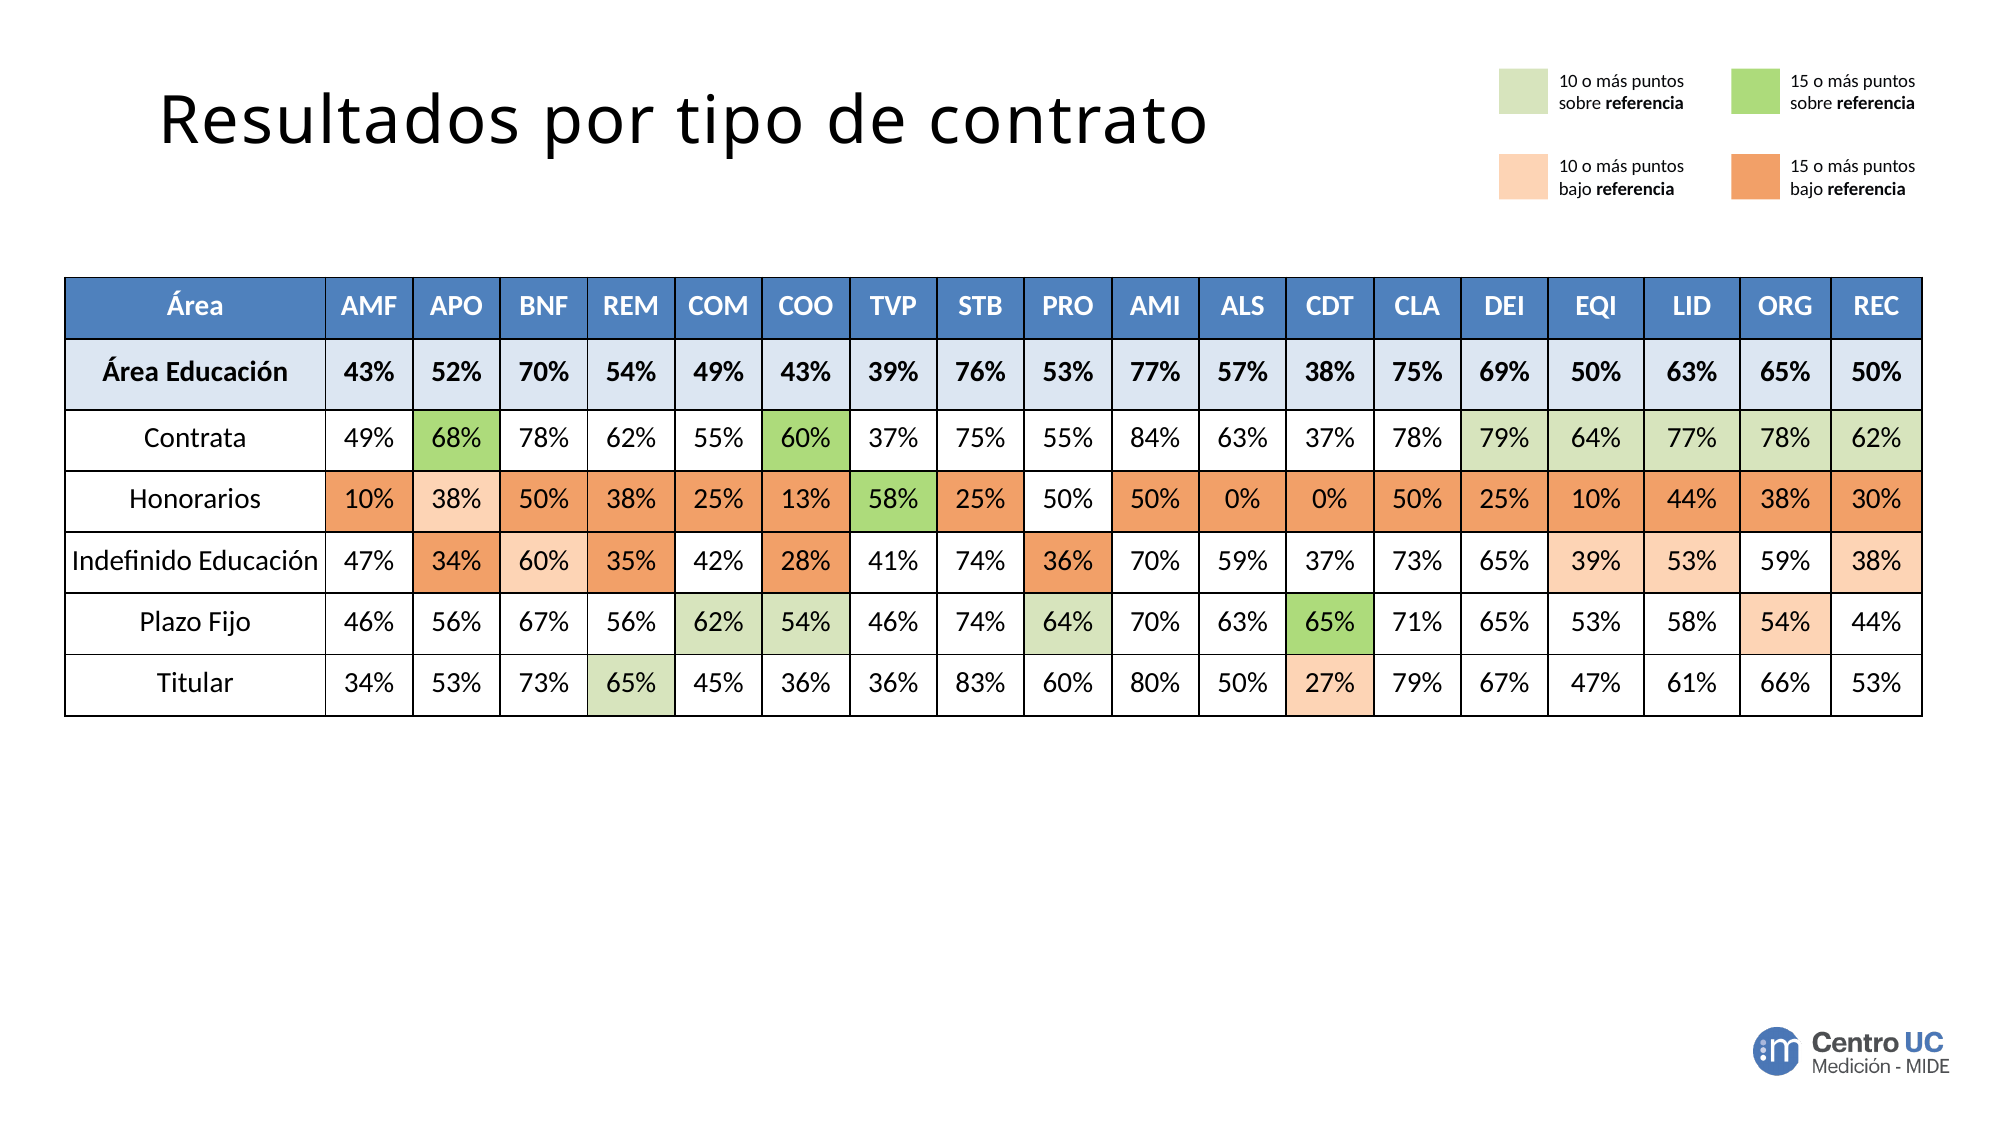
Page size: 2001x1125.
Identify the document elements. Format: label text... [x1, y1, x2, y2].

table_cell 38% [1741, 472, 1830, 531]
table_cell 76% [938, 340, 1023, 409]
table_cell 75% [938, 411, 1023, 470]
table_header LID [1645, 278, 1739, 338]
table_cell 56% [588, 594, 674, 654]
text_box 10 o más puntos bajo referencia [1544, 146, 1713, 207]
text_box [1498, 68, 1544, 115]
table_header CDT [1287, 278, 1373, 338]
table_cell 70% [1113, 533, 1198, 592]
table_cell 63% [1200, 411, 1285, 470]
table_cell 73% [501, 655, 587, 715]
table_cell 80% [1113, 655, 1198, 715]
table_cell 36% [1025, 533, 1111, 592]
table_cell 73% [1375, 533, 1460, 592]
table_cell 65% [1287, 594, 1373, 654]
table_cell 38% [414, 472, 499, 531]
table_cell 46% [851, 594, 936, 654]
table_cell 50% [1375, 472, 1460, 531]
text_box [1498, 153, 1544, 200]
table_cell 60% [501, 533, 587, 592]
table_cell 25% [1462, 472, 1547, 531]
text_box [1730, 153, 1775, 200]
table_cell 54% [588, 340, 674, 409]
table_cell 53% [1025, 340, 1111, 409]
table_cell 44% [1645, 472, 1739, 531]
table_cell 50% [1113, 472, 1198, 531]
table_cell 65% [1462, 594, 1547, 654]
table_cell 37% [851, 411, 936, 470]
table_cell 61% [1645, 655, 1739, 715]
table_cell 54% [763, 594, 849, 654]
table_cell 64% [1549, 411, 1643, 470]
table_cell 60% [763, 411, 849, 470]
table_cell 65% [588, 655, 674, 715]
table_cell 75% [1375, 340, 1460, 409]
table_cell 10% [1549, 472, 1643, 531]
table_header Área [66, 278, 325, 338]
table_cell 45% [676, 655, 761, 715]
table_cell 41% [851, 533, 936, 592]
table_cell 37% [1287, 533, 1373, 592]
table_cell Plazo Fijo [66, 594, 325, 654]
table_cell 39% [851, 340, 936, 409]
table_cell 67% [1462, 655, 1547, 715]
table_header COO [763, 278, 849, 338]
table_header CLA [1375, 278, 1460, 338]
text_box 15 o más puntos bajo referencia [1775, 146, 1944, 207]
table_cell 57% [1200, 340, 1285, 409]
table_cell 84% [1113, 411, 1198, 470]
table_cell 0% [1287, 472, 1373, 531]
table_cell 74% [938, 533, 1023, 592]
table_cell 83% [938, 655, 1023, 715]
table_cell 74% [938, 594, 1023, 654]
table_cell 55% [1025, 411, 1111, 470]
table_header STB [938, 278, 1023, 338]
table_cell 0% [1200, 472, 1285, 531]
table_cell 78% [1741, 411, 1830, 470]
table_cell 58% [1645, 594, 1739, 654]
table_cell 28% [763, 533, 849, 592]
table_cell 64% [1025, 594, 1111, 654]
table_cell 68% [414, 411, 499, 470]
table_header TVP [851, 278, 936, 338]
table_header COM [676, 278, 761, 338]
table_cell 10% [326, 472, 412, 531]
table_header ORG [1741, 278, 1830, 338]
table_cell 50% [1549, 340, 1643, 409]
table_cell 78% [1375, 411, 1460, 470]
table_cell 79% [1462, 411, 1547, 470]
table_cell 27% [1287, 655, 1373, 715]
table_cell 60% [1025, 655, 1111, 715]
table_cell 49% [326, 411, 412, 470]
table_cell 25% [676, 472, 761, 531]
table_cell 53% [1645, 533, 1739, 592]
table_cell 50% [1025, 472, 1111, 531]
table_cell 39% [1549, 533, 1643, 592]
table_cell 77% [1645, 411, 1739, 470]
text_box 10 o más puntos sobre referencia [1544, 60, 1713, 121]
table_header PRO [1025, 278, 1111, 338]
table_cell 46% [326, 594, 412, 654]
table_cell 59% [1741, 533, 1830, 592]
table_cell 38% [1832, 533, 1921, 592]
table_cell 35% [588, 533, 674, 592]
table_cell 37% [1287, 411, 1373, 470]
table_cell 53% [1832, 655, 1921, 715]
title Resultados por tipo de contrato [158, 52, 1544, 191]
table_cell 42% [676, 533, 761, 592]
table_cell 38% [588, 472, 674, 531]
table_cell 70% [1113, 594, 1198, 654]
table_cell Honorarios [66, 472, 325, 531]
table_cell 56% [414, 594, 499, 654]
table_cell 65% [1741, 340, 1830, 409]
table_cell 43% [326, 340, 412, 409]
table_cell 34% [326, 655, 412, 715]
text_box 15 o más puntos sobre referencia [1775, 60, 1944, 121]
table_cell 53% [414, 655, 499, 715]
table_header EQI [1549, 278, 1643, 338]
table_cell 44% [1832, 594, 1921, 654]
table_cell 71% [1375, 594, 1460, 654]
table_cell 63% [1645, 340, 1739, 409]
table_cell 69% [1462, 340, 1547, 409]
table_header ALS [1200, 278, 1285, 338]
table_cell 54% [1741, 594, 1830, 654]
table_cell 36% [763, 655, 849, 715]
table_cell 36% [851, 655, 936, 715]
table_cell Área Educación [66, 340, 325, 409]
picture [1753, 1025, 1951, 1077]
table_cell 25% [938, 472, 1023, 531]
table_header AMI [1113, 278, 1198, 338]
table_cell Indefinido Educación [66, 533, 325, 592]
table_cell 58% [851, 472, 936, 531]
table_cell 63% [1200, 594, 1285, 654]
table_cell 49% [676, 340, 761, 409]
table_cell 67% [501, 594, 587, 654]
text_box [1730, 68, 1775, 115]
table_cell 47% [1549, 655, 1643, 715]
table_header DEI [1462, 278, 1547, 338]
table_cell 34% [414, 533, 499, 592]
table_cell 77% [1113, 340, 1198, 409]
table_cell 43% [763, 340, 849, 409]
table_header BNF [501, 278, 587, 338]
table_cell 38% [1287, 340, 1373, 409]
table_cell 70% [501, 340, 587, 409]
table_cell 62% [1832, 411, 1921, 470]
table_cell 30% [1832, 472, 1921, 531]
table_cell 79% [1375, 655, 1460, 715]
table_cell Contrata [66, 411, 325, 470]
table_cell 52% [414, 340, 499, 409]
table_cell Titular [66, 655, 325, 715]
table_cell 66% [1741, 655, 1830, 715]
table_header APO [414, 278, 499, 338]
table_header REM [588, 278, 674, 338]
table_cell 13% [763, 472, 849, 531]
table_header AMF [326, 278, 412, 338]
table_cell 50% [501, 472, 587, 531]
table_cell 55% [676, 411, 761, 470]
table_cell 50% [1200, 655, 1285, 715]
table_cell 53% [1549, 594, 1643, 654]
table_cell 62% [676, 594, 761, 654]
table_cell 59% [1200, 533, 1285, 592]
table_cell 62% [588, 411, 674, 470]
table_header REC [1832, 278, 1921, 338]
table_cell 78% [501, 411, 587, 470]
table_cell 50% [1832, 340, 1921, 409]
table_cell 65% [1462, 533, 1547, 592]
table_cell 47% [326, 533, 412, 592]
